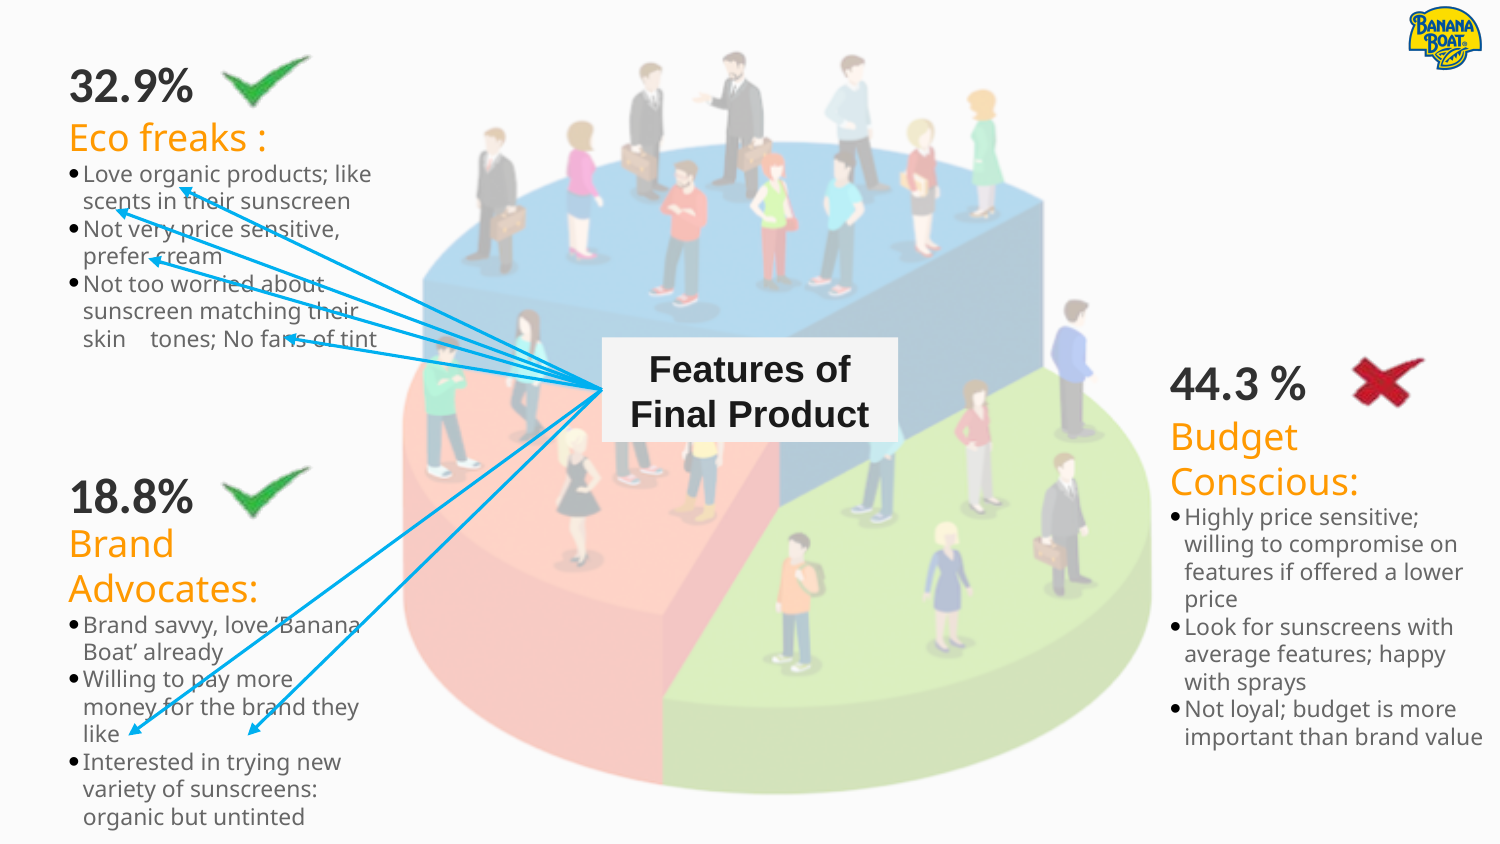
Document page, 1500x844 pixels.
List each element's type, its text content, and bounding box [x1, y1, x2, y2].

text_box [114, 209, 602, 391]
picture [196, 37, 333, 126]
picture [1404, 0, 1489, 77]
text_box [147, 258, 602, 391]
picture [1327, 333, 1438, 423]
text_box 44.3 % [1154, 335, 1324, 424]
text_box Features of Final Product [608, 337, 899, 442]
text_box Budget Conscious: Highly price sensitive; willing to compromise on features if offered a lower price Look for sunscreens with average features; happy with sprays Not loyal; budget is more important than brand value [1154, 397, 1500, 486]
text_box Eco freaks : Love organic products; like scents in their sunscreen Not very price sensitive, prefer cream Not too worried about sunscreen matching their skin tones; No fans of tint [53, 99, 415, 188]
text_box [128, 399, 242, 736]
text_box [178, 186, 603, 209]
text_box Brand Advocates: Brand savvy, love ‘Banana Boat’ already Willing to pay more money for the brand they like Interested in trying new variety of sunscreens: organic but untinted [53, 536, 122, 593]
text_box 32.9% [53, 37, 194, 126]
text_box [247, 399, 602, 736]
text_box 18.8% [53, 448, 122, 536]
